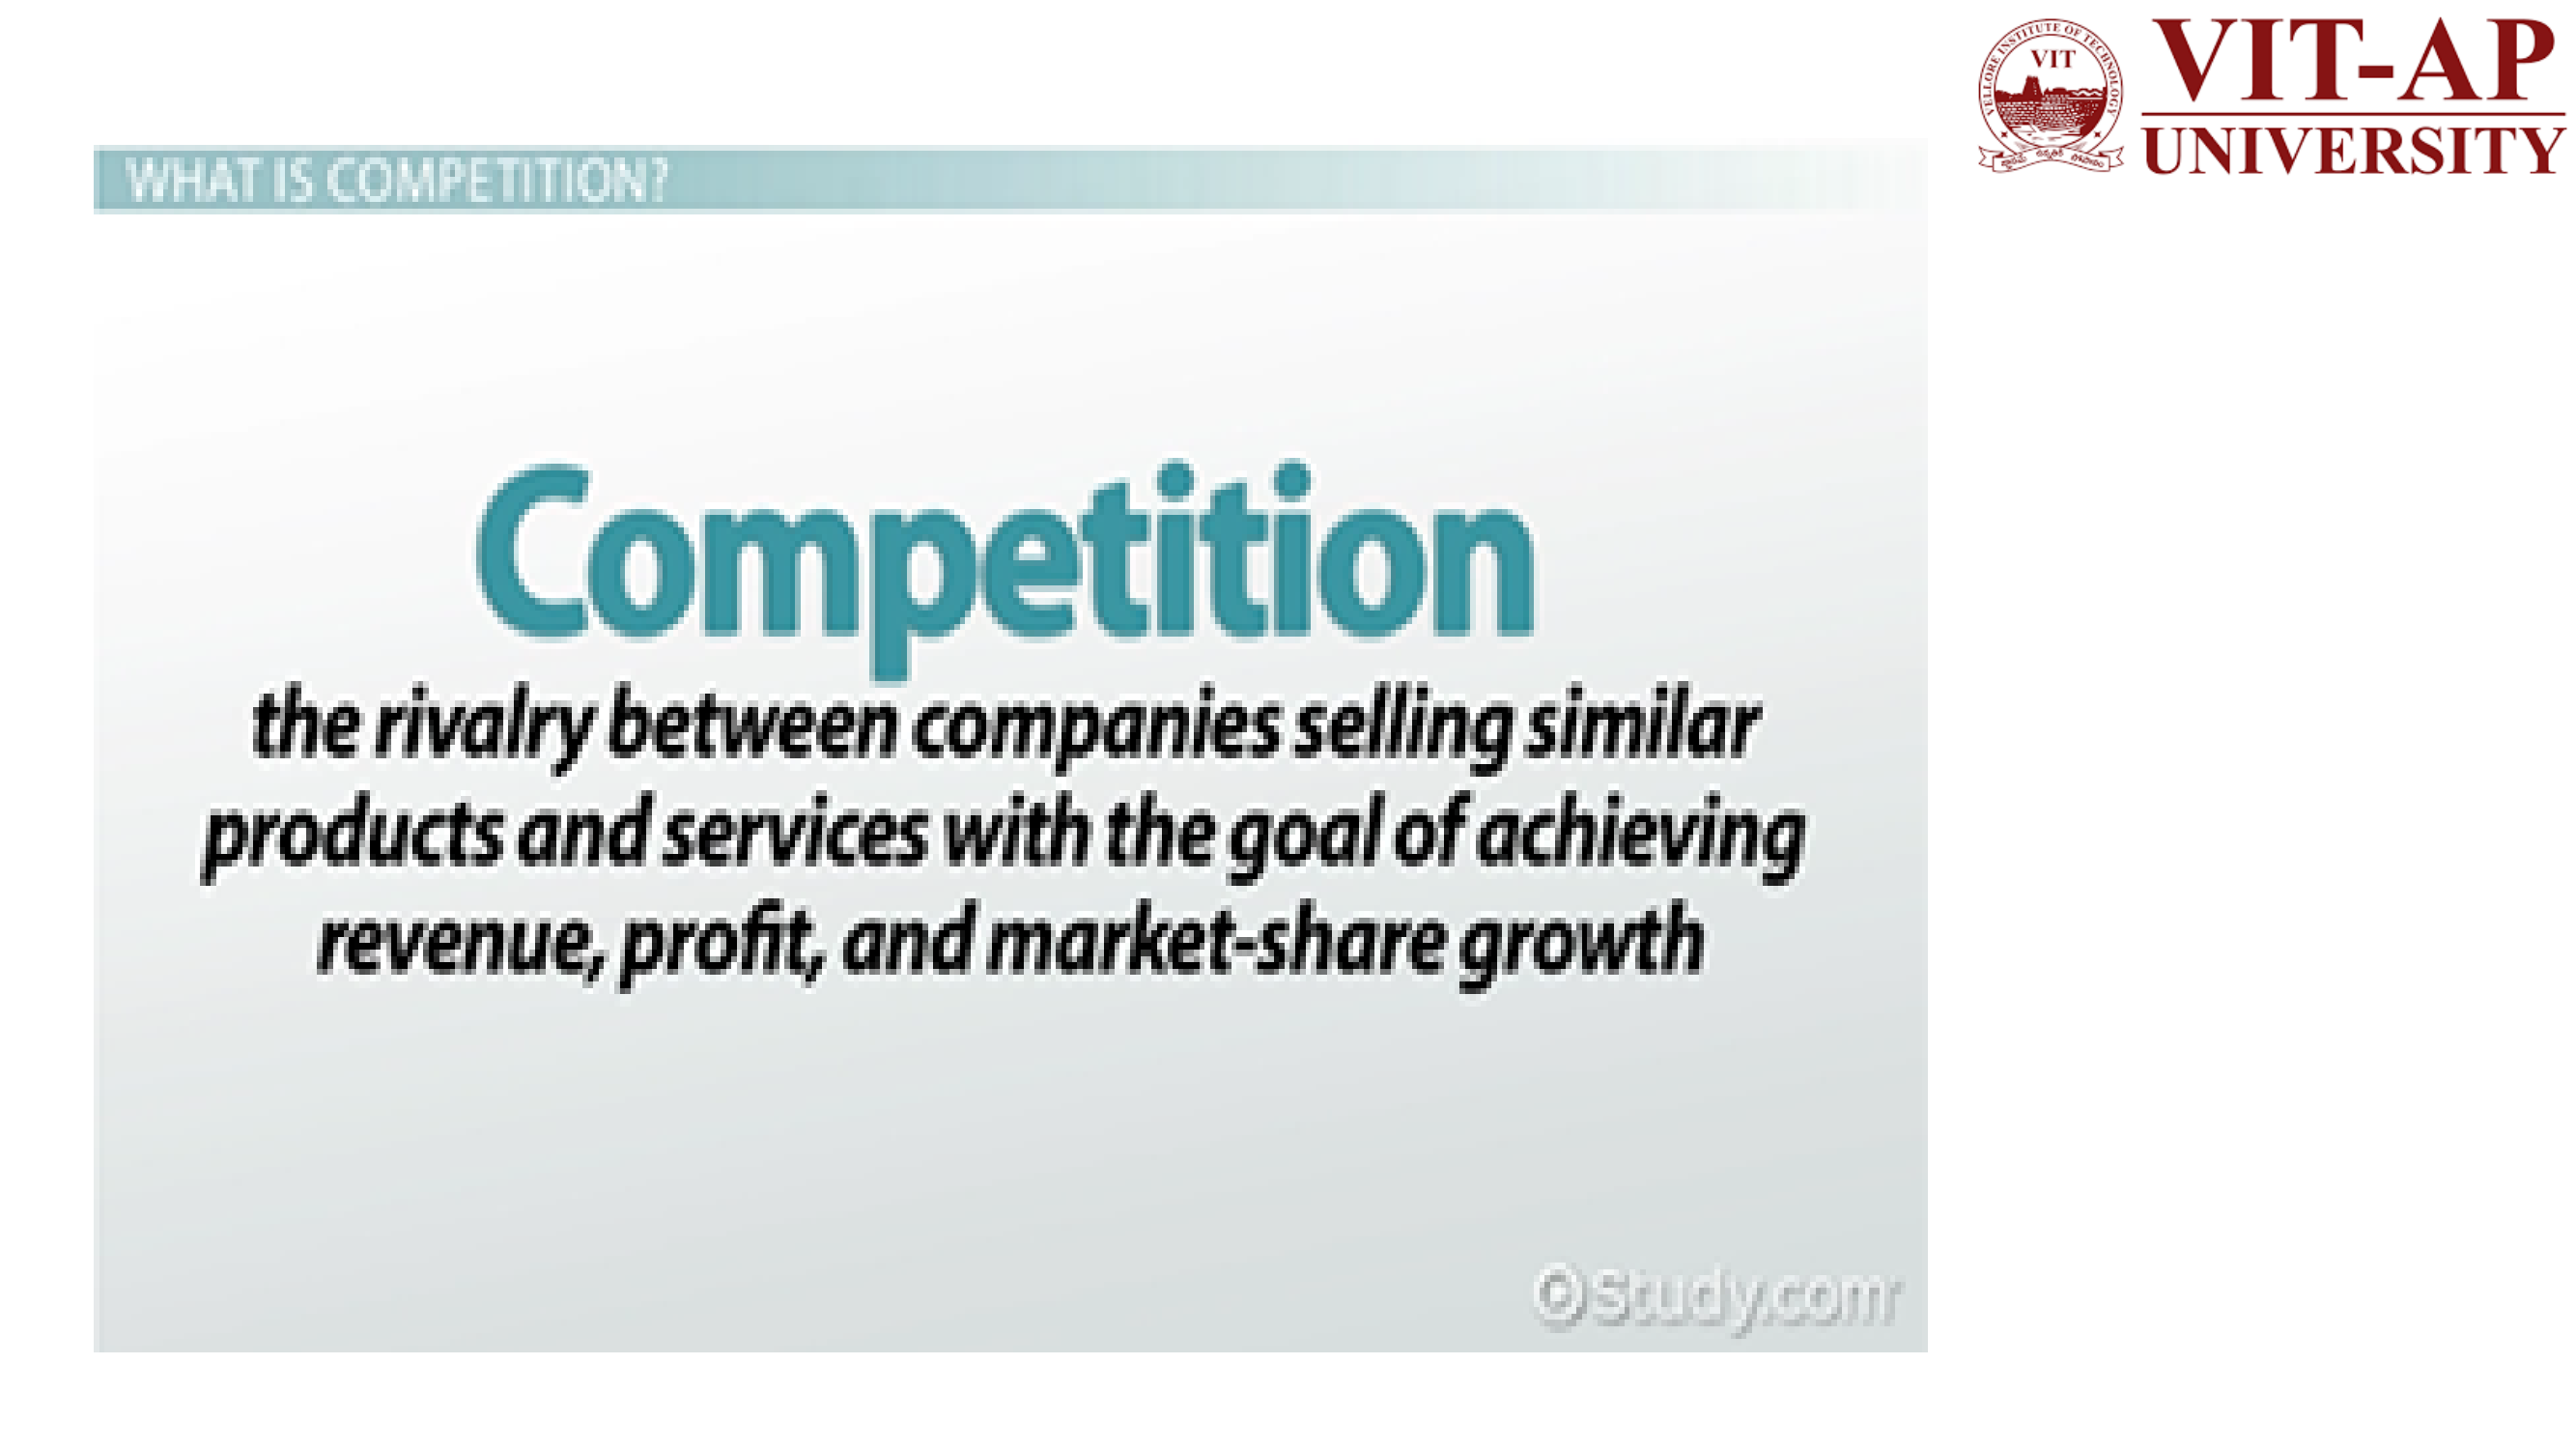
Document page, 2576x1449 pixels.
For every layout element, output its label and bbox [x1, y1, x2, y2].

picture [1966, 1, 2576, 190]
picture [68, 132, 1929, 1353]
